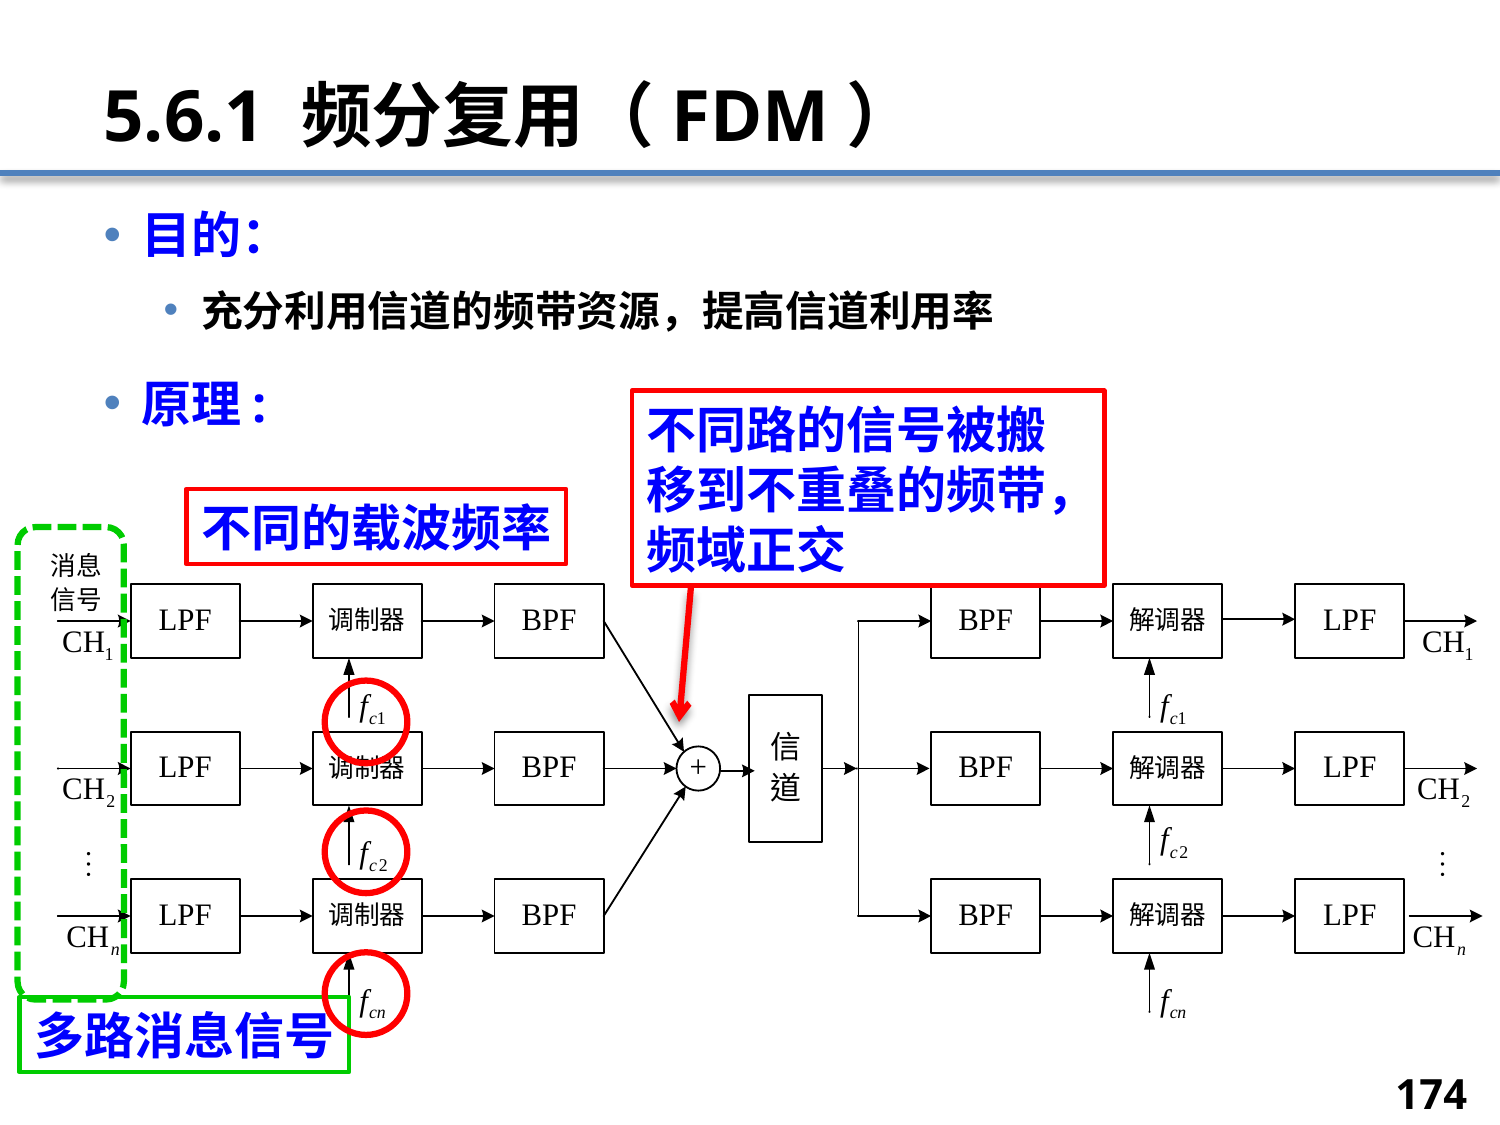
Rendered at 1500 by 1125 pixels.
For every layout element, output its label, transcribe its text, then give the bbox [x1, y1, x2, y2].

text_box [0, 525, 1500, 1033]
title 5.6.1 频分复用（FDM） [88, 30, 1412, 164]
text_box 不同路的信号被搬移到不重叠的频带，频域正交 [631, 390, 1105, 525]
list 目的： 充分利用信道的频带资源，提高信道利用率 原理: [88, 196, 1412, 525]
slide_number 174 [1379, 1075, 1483, 1118]
text_box 不同的载波频率 [186, 489, 566, 525]
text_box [678, 587, 692, 723]
text_box 多路消息信号 [19, 1043, 350, 1072]
